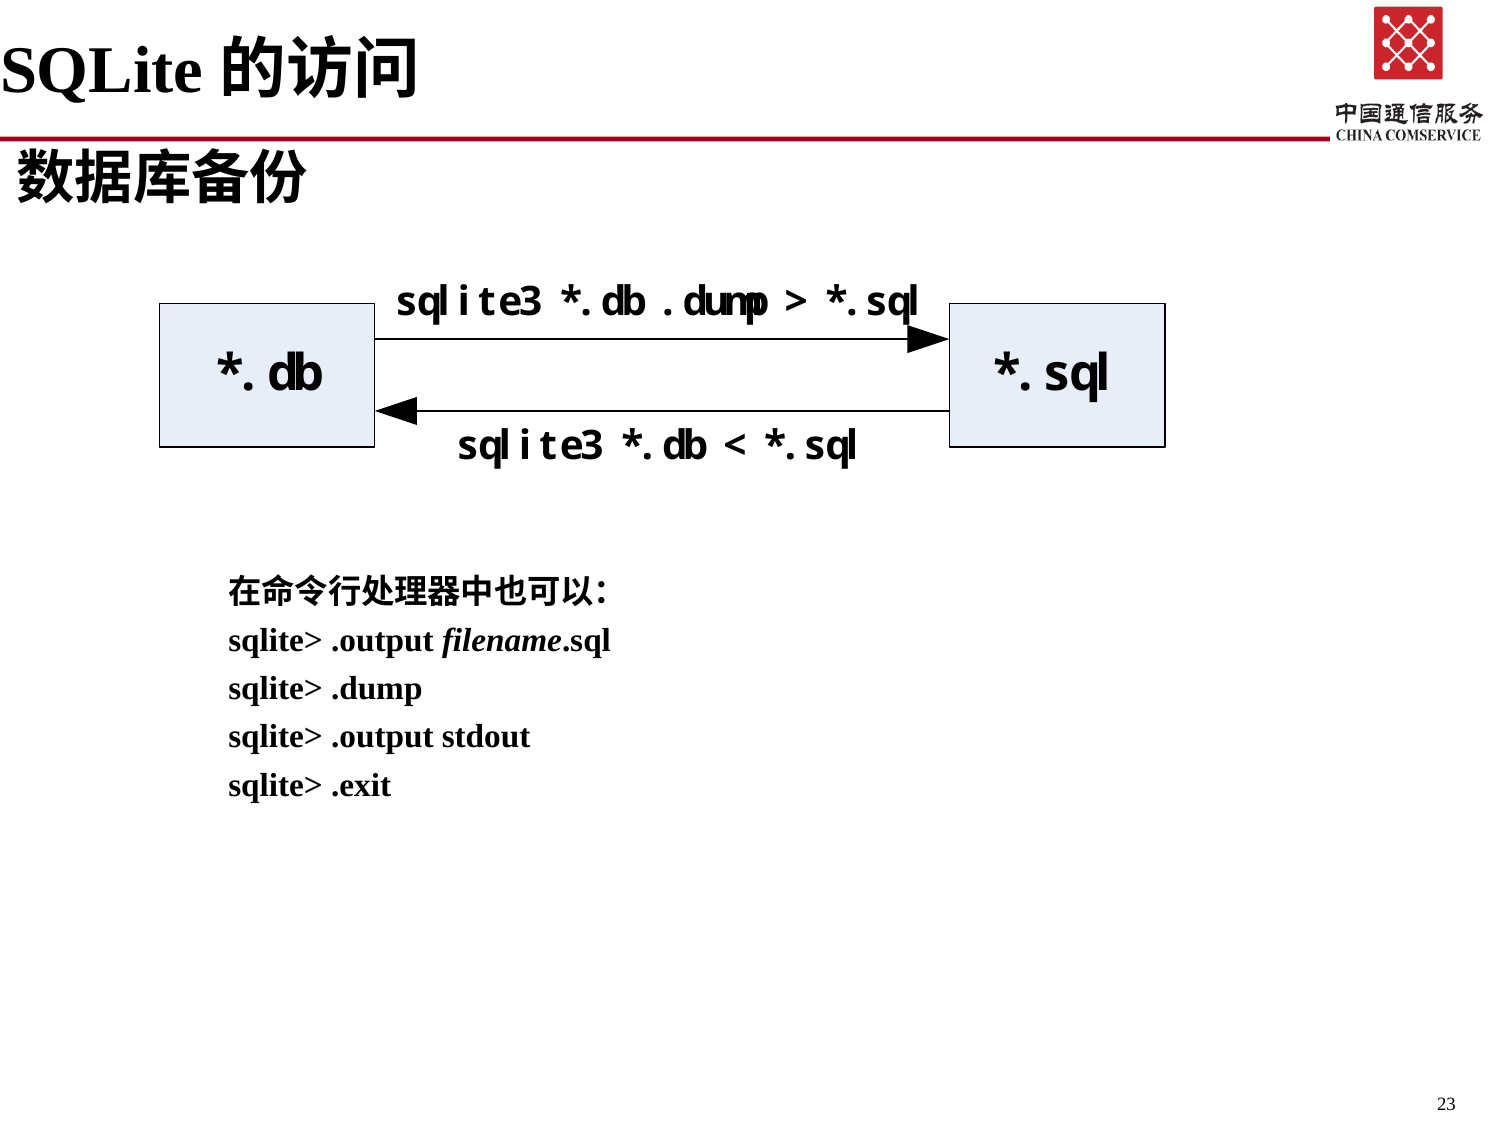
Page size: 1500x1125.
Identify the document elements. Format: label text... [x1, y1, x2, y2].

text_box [152, 257, 1173, 493]
title SQLite的访问 [0, 0, 1500, 142]
text_box 数据库备份 [1, 140, 323, 219]
text_box 在命令行处理器中也可以： sqlite> .output filename.sql sqlite> .dump sqlite> .output stdout sqlite> .exit [213, 562, 643, 811]
